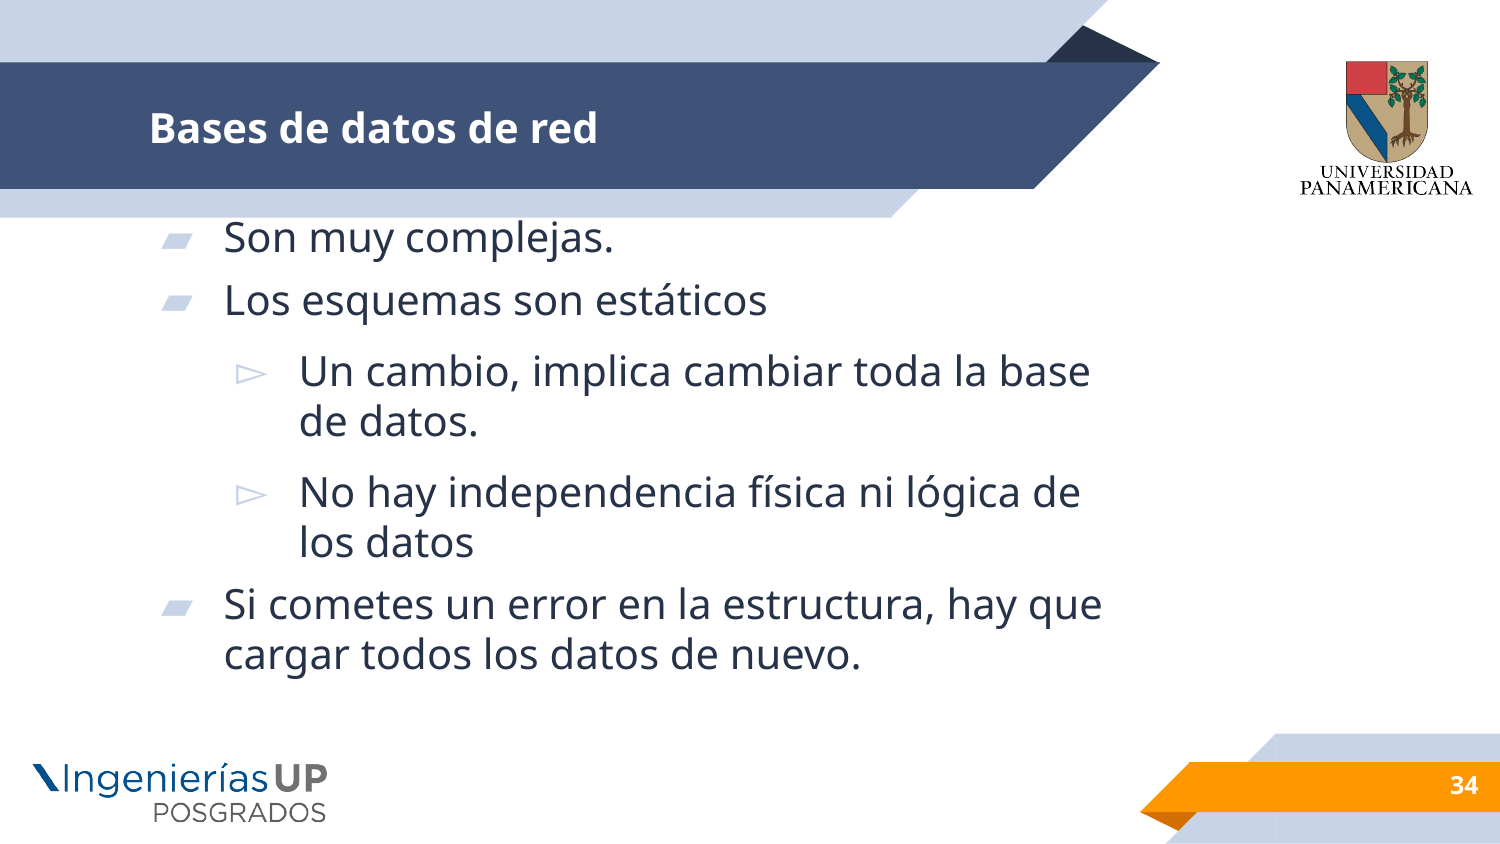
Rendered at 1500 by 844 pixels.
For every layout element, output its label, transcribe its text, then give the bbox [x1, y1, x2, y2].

slide_number 34 [1249, 760, 1494, 813]
list Son muy complejas. Los esquemas son estáticos Un cambio, implica cambiar toda la base de datos. No hay independencia física ni lógica de los datos Si cometes un error en la estructura, hay que cargar todos los datos de nuevo. [133, 217, 1140, 734]
picture [1286, 44, 1490, 210]
title Bases de datos de red [133, 64, 1035, 190]
picture [15, 737, 344, 844]
